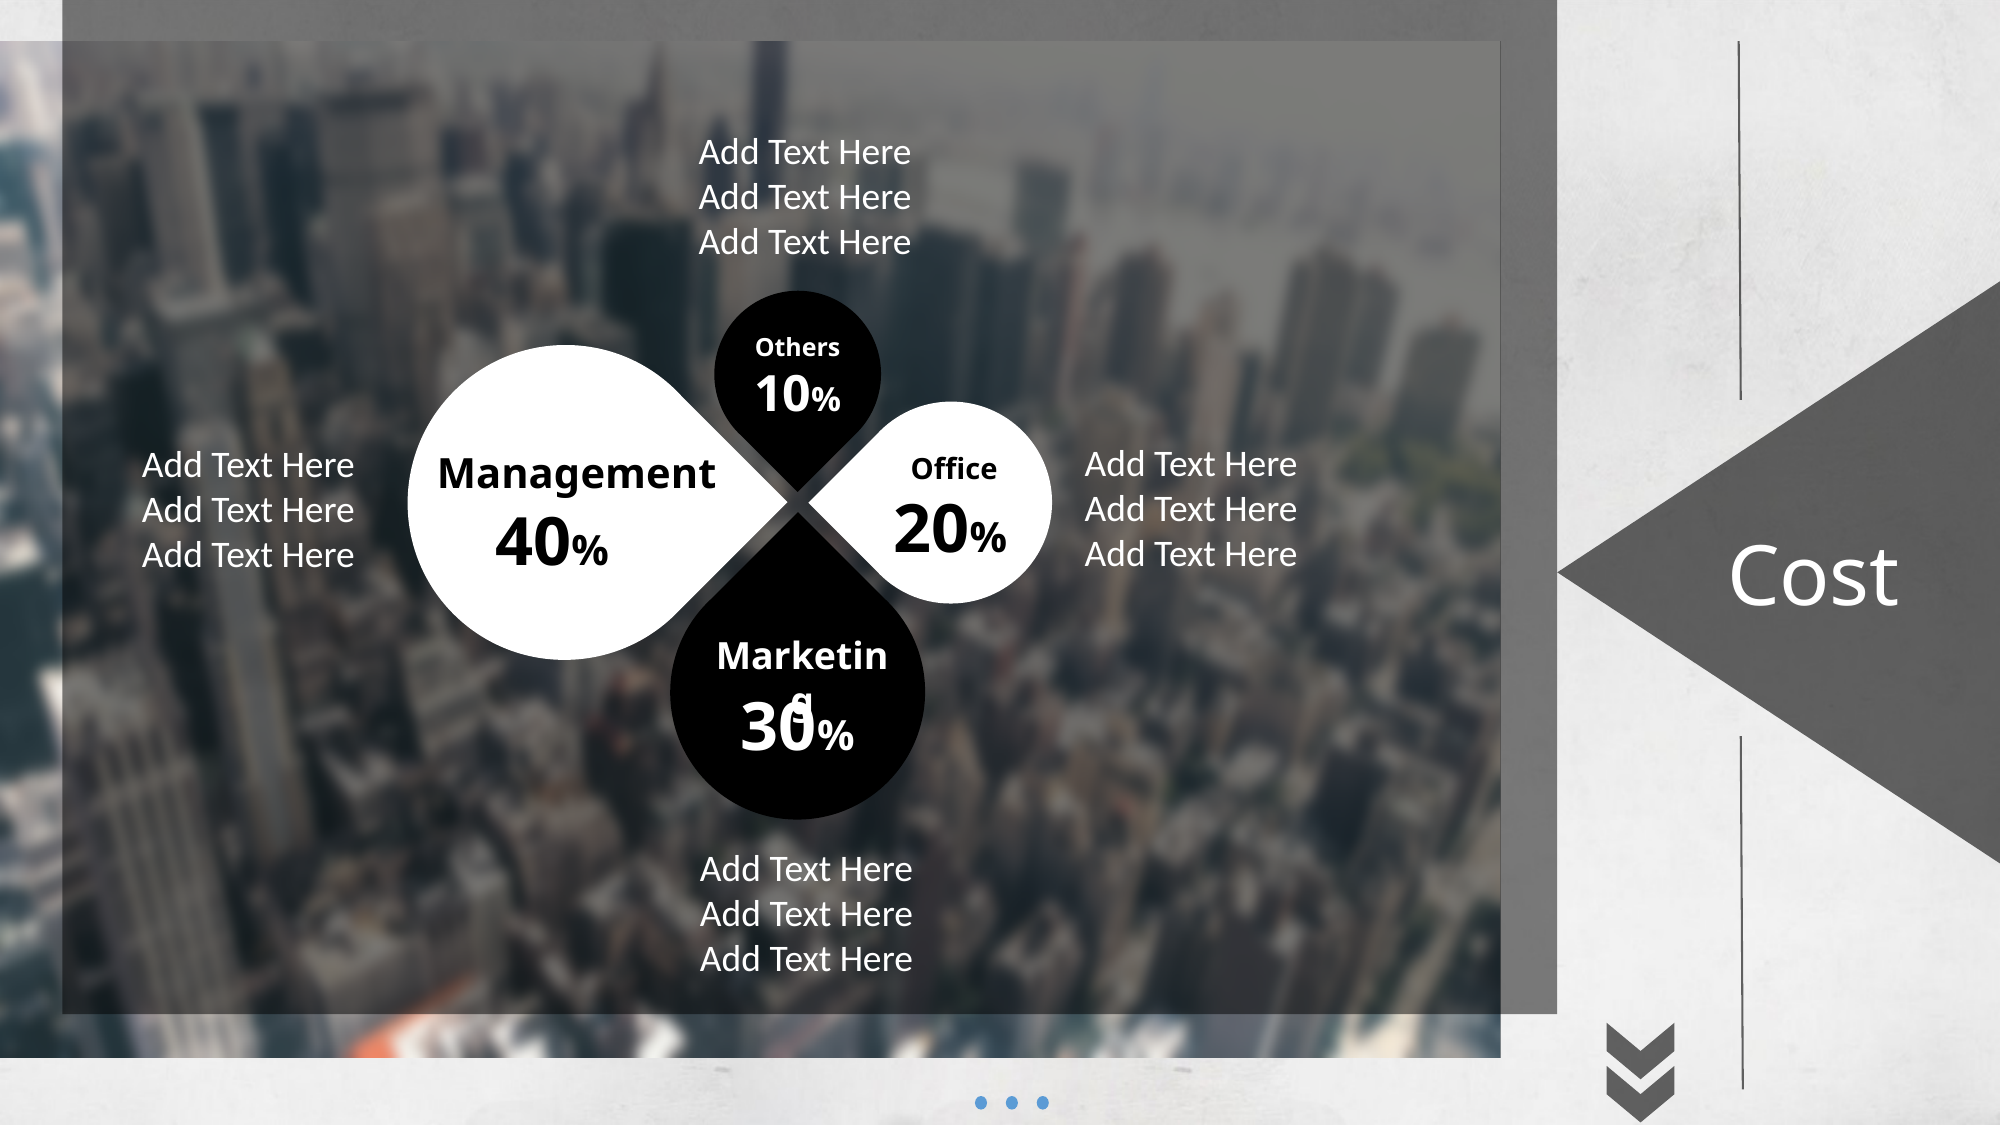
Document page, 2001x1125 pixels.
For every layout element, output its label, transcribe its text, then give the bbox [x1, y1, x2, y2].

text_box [850, 396, 1064, 609]
text_box [973, 1094, 989, 1111]
text_box [1004, 1094, 1019, 1111]
picture [0, 0, 2000, 1125]
text_box Cost [1712, 515, 1915, 730]
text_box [389, 336, 722, 669]
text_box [663, 565, 933, 835]
text_box [1605, 1063, 1676, 1124]
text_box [709, 281, 886, 457]
picture [1558, 0, 2000, 569]
text_box [1035, 1094, 1050, 1111]
text_box [1605, 1020, 1676, 1081]
text_box [61, 0, 1558, 1015]
text_box [1558, 280, 2000, 865]
